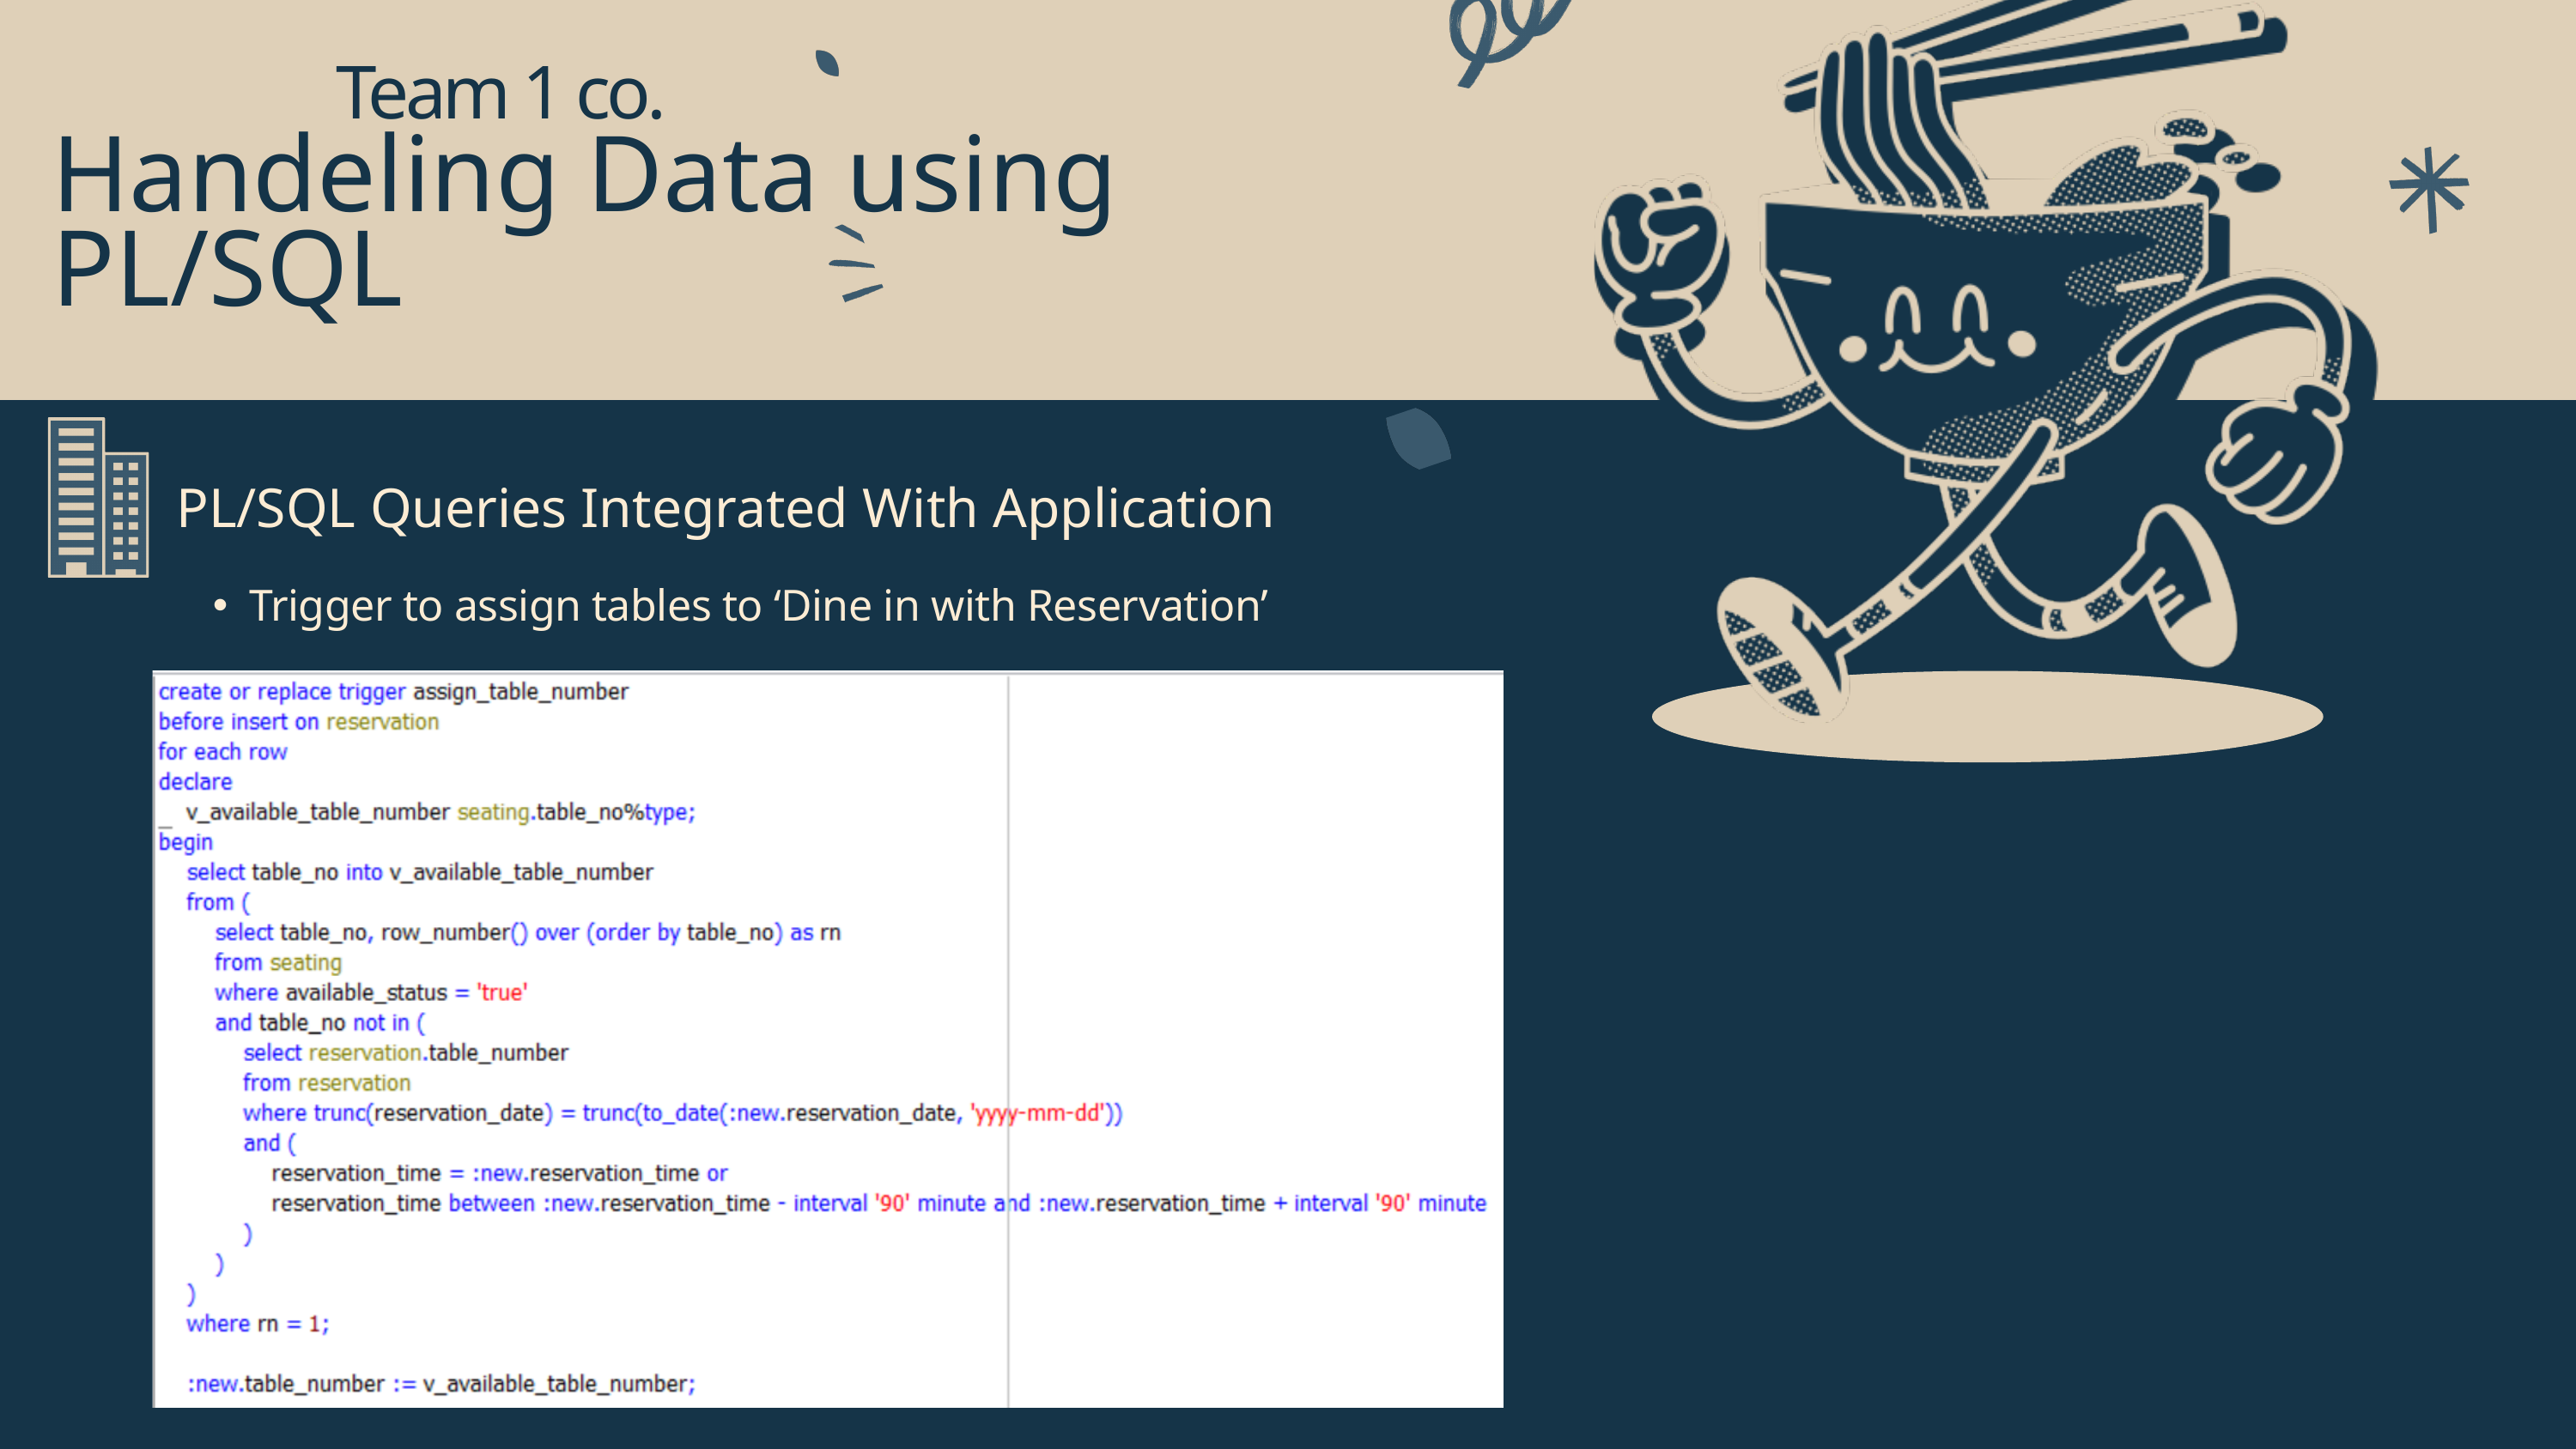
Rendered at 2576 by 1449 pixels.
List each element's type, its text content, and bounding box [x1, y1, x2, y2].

text_box [1594, 0, 2356, 397]
text_box [1431, 0, 1574, 107]
text_box [2383, 139, 2480, 241]
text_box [0, 400, 2576, 1449]
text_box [144, 45, 859, 140]
text_box Handeling Data using PL/SQL [52, 138, 1431, 328]
text_box [2356, 0, 2382, 397]
text_box [817, 219, 887, 312]
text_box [1651, 670, 2324, 763]
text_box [176, 471, 1335, 683]
